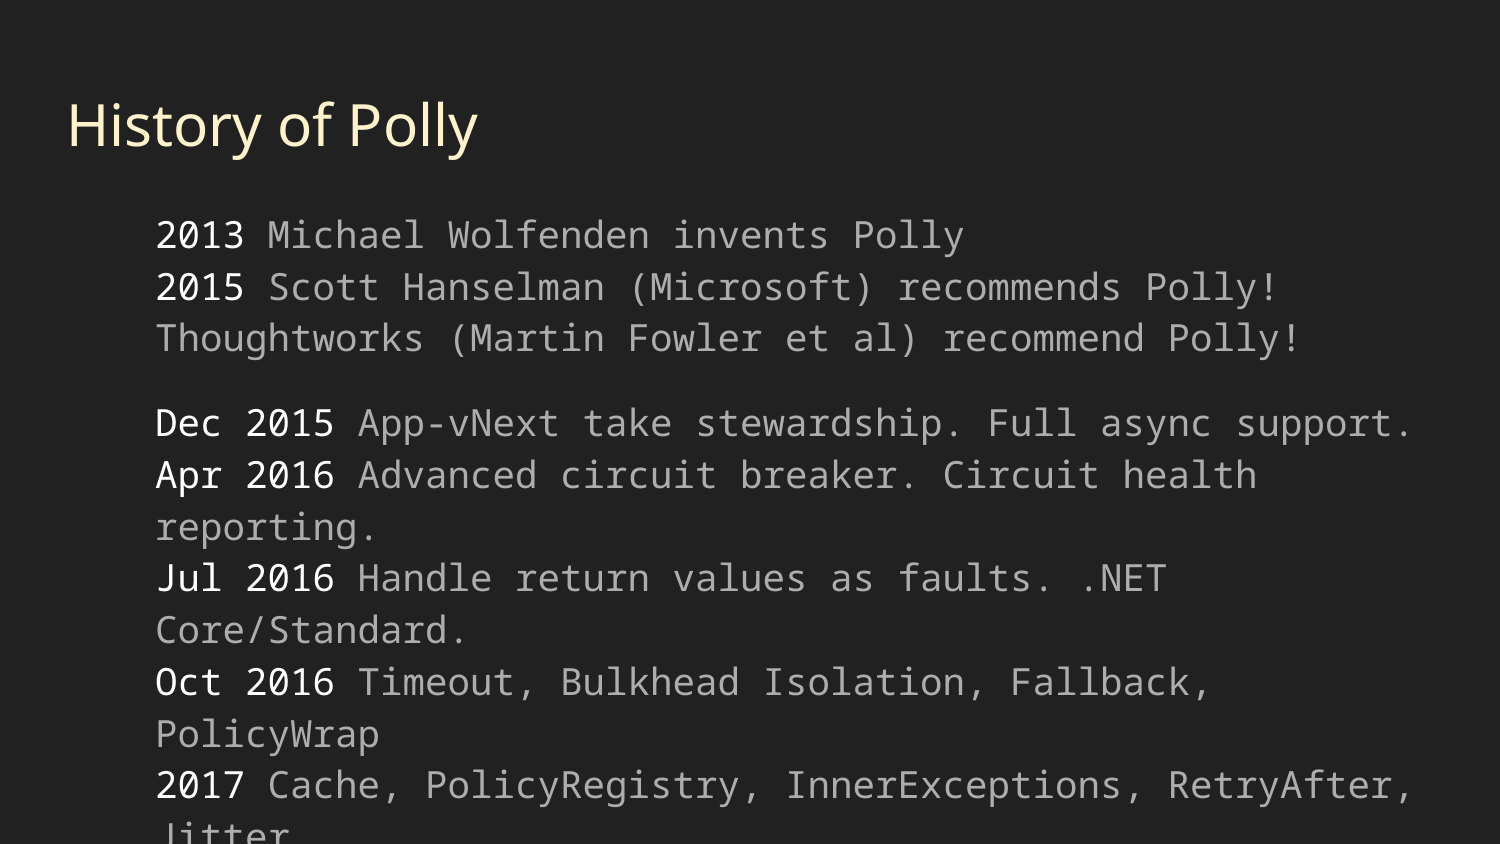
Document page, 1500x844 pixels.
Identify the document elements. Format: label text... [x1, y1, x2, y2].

title History of Polly [51, 72, 1449, 167]
list 2013 Michael Wolfenden invents Polly 2015 Scott Hanselman (Microsoft) recommends Polly! Thoughtworks (Martin Fowler et al) recommend Polly! Dec 2015 App-vNext take stewardship. Full async support. Apr 2016 Advanced circuit breaker. Circuit health reporting. Jul 2016 Handle return values as faults. .NET Core/Standard. Oct 2016 Timeout, Bulkhead Isolation, Fallback, PolicyWrap 2017 Cache, PolicyRegistry, InnerExceptions, RetryAfter, Jitter 2018 Integration in ASP.NET Core 2.1, within HttpClientFactory [140, 189, 1473, 750]
